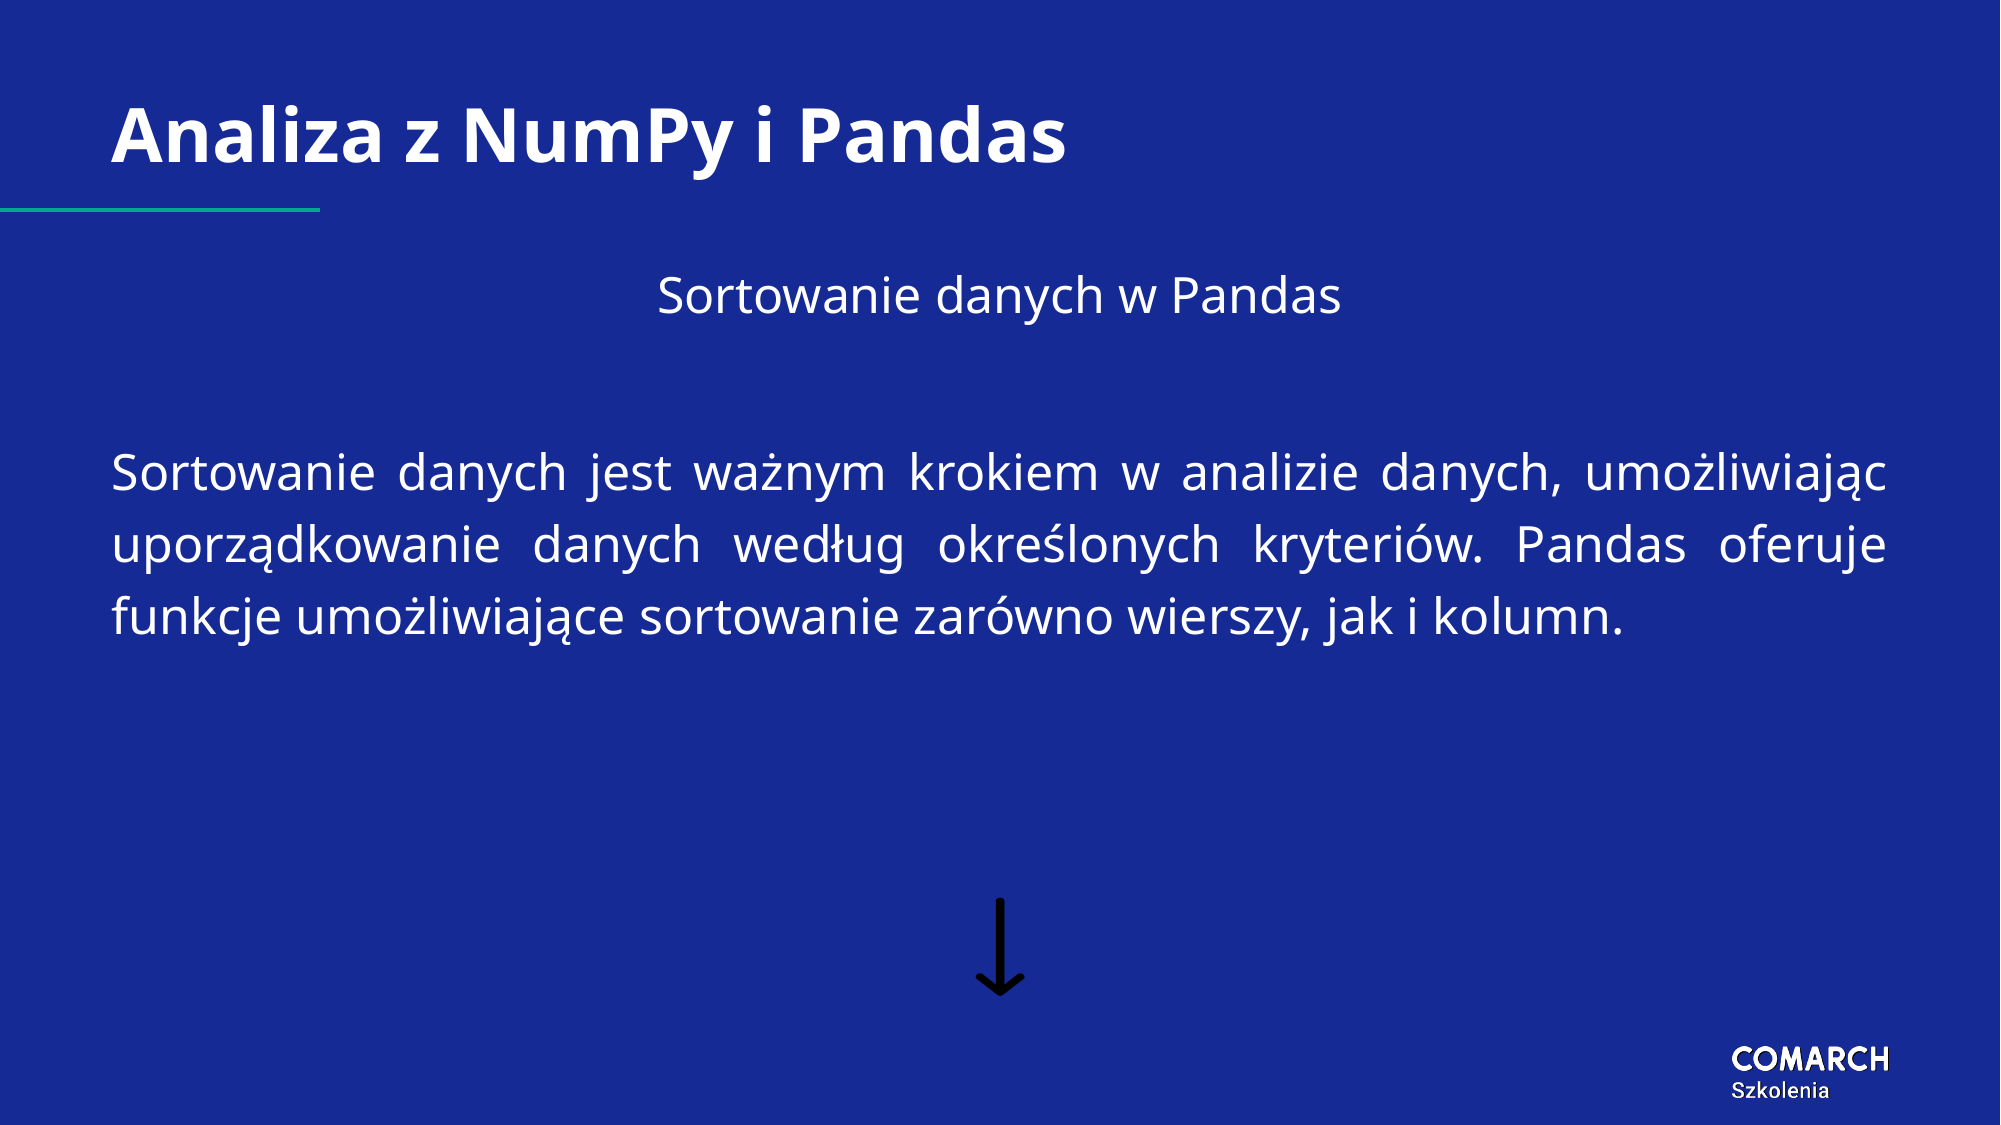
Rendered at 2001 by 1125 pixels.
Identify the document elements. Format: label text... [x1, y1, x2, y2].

list Sortowanie danych w Pandas Sortowanie danych jest ważnym krokiem w analizie danych, umożliwiając uporządkowanie danych według określonych kryteriów. Pandas oferuje funkcje umożliwiające sortowanie zarówno wierszy, jak i kolumn. [111, 243, 1889, 1000]
picture [1732, 1046, 1889, 1098]
title Analiza z NumPy i Pandas [111, 0, 1889, 185]
picture [932, 878, 1069, 1015]
